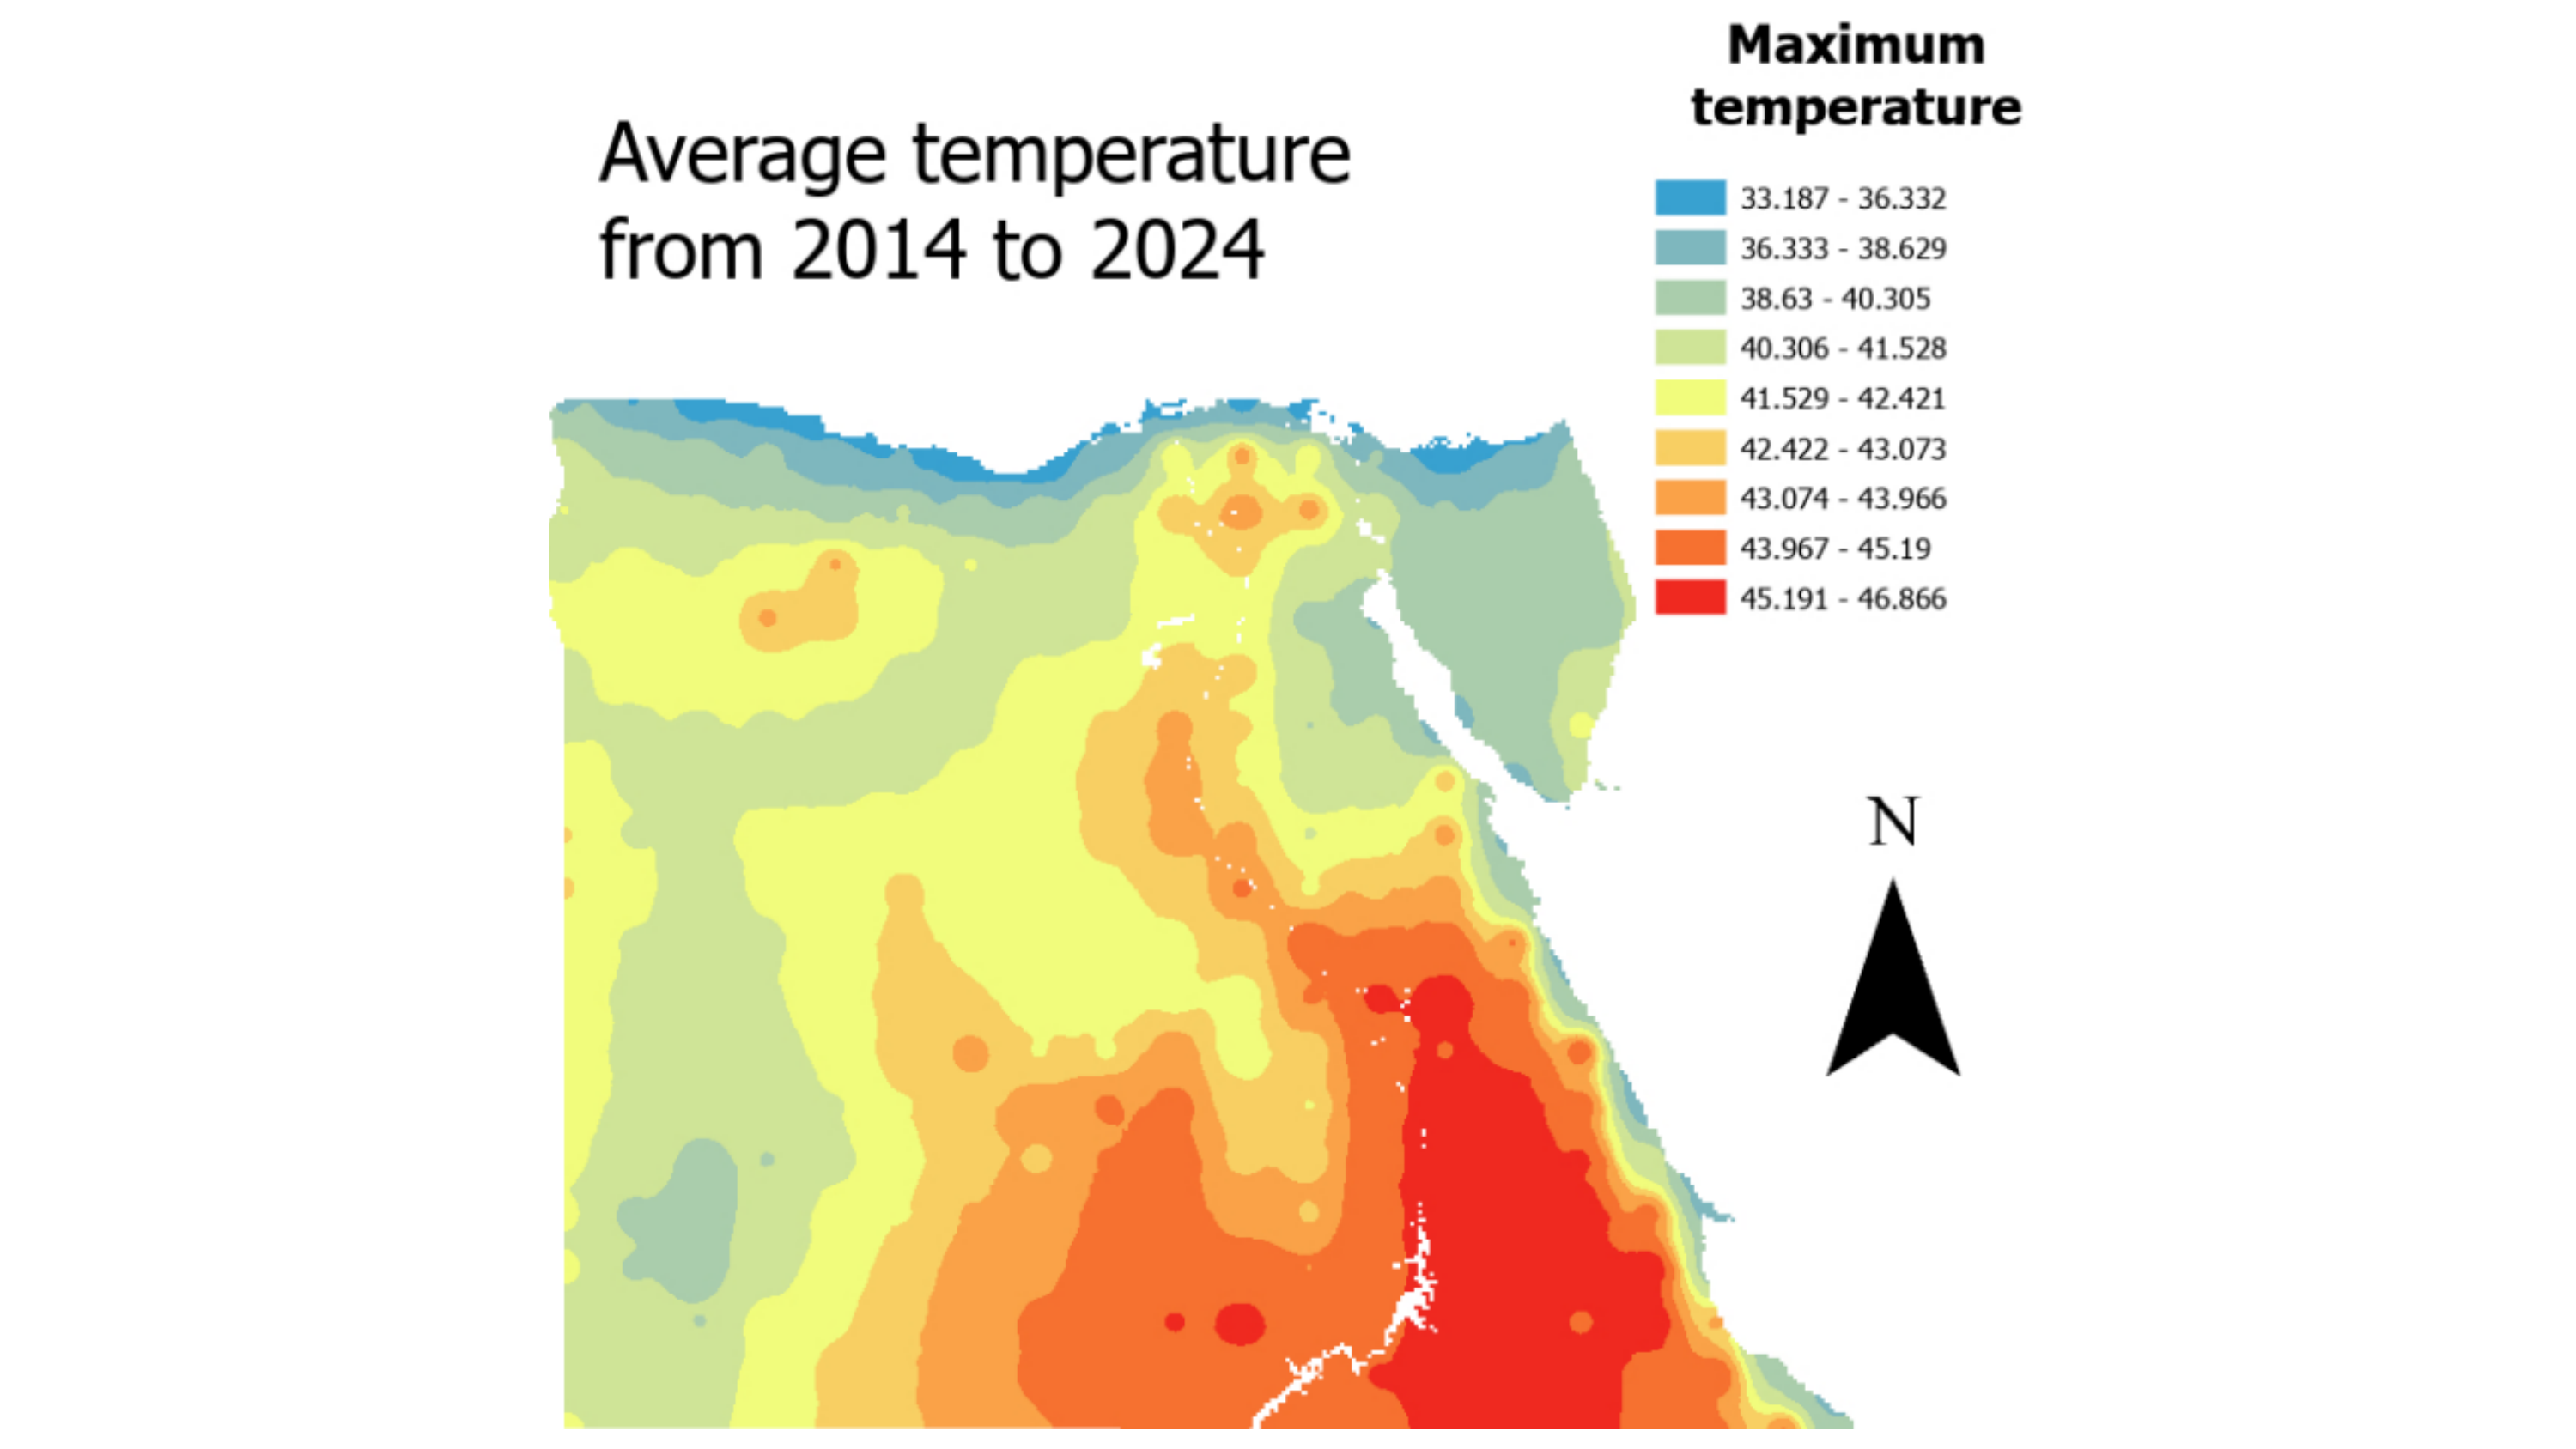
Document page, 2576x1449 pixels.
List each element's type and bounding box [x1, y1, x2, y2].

picture [549, 20, 2027, 1429]
